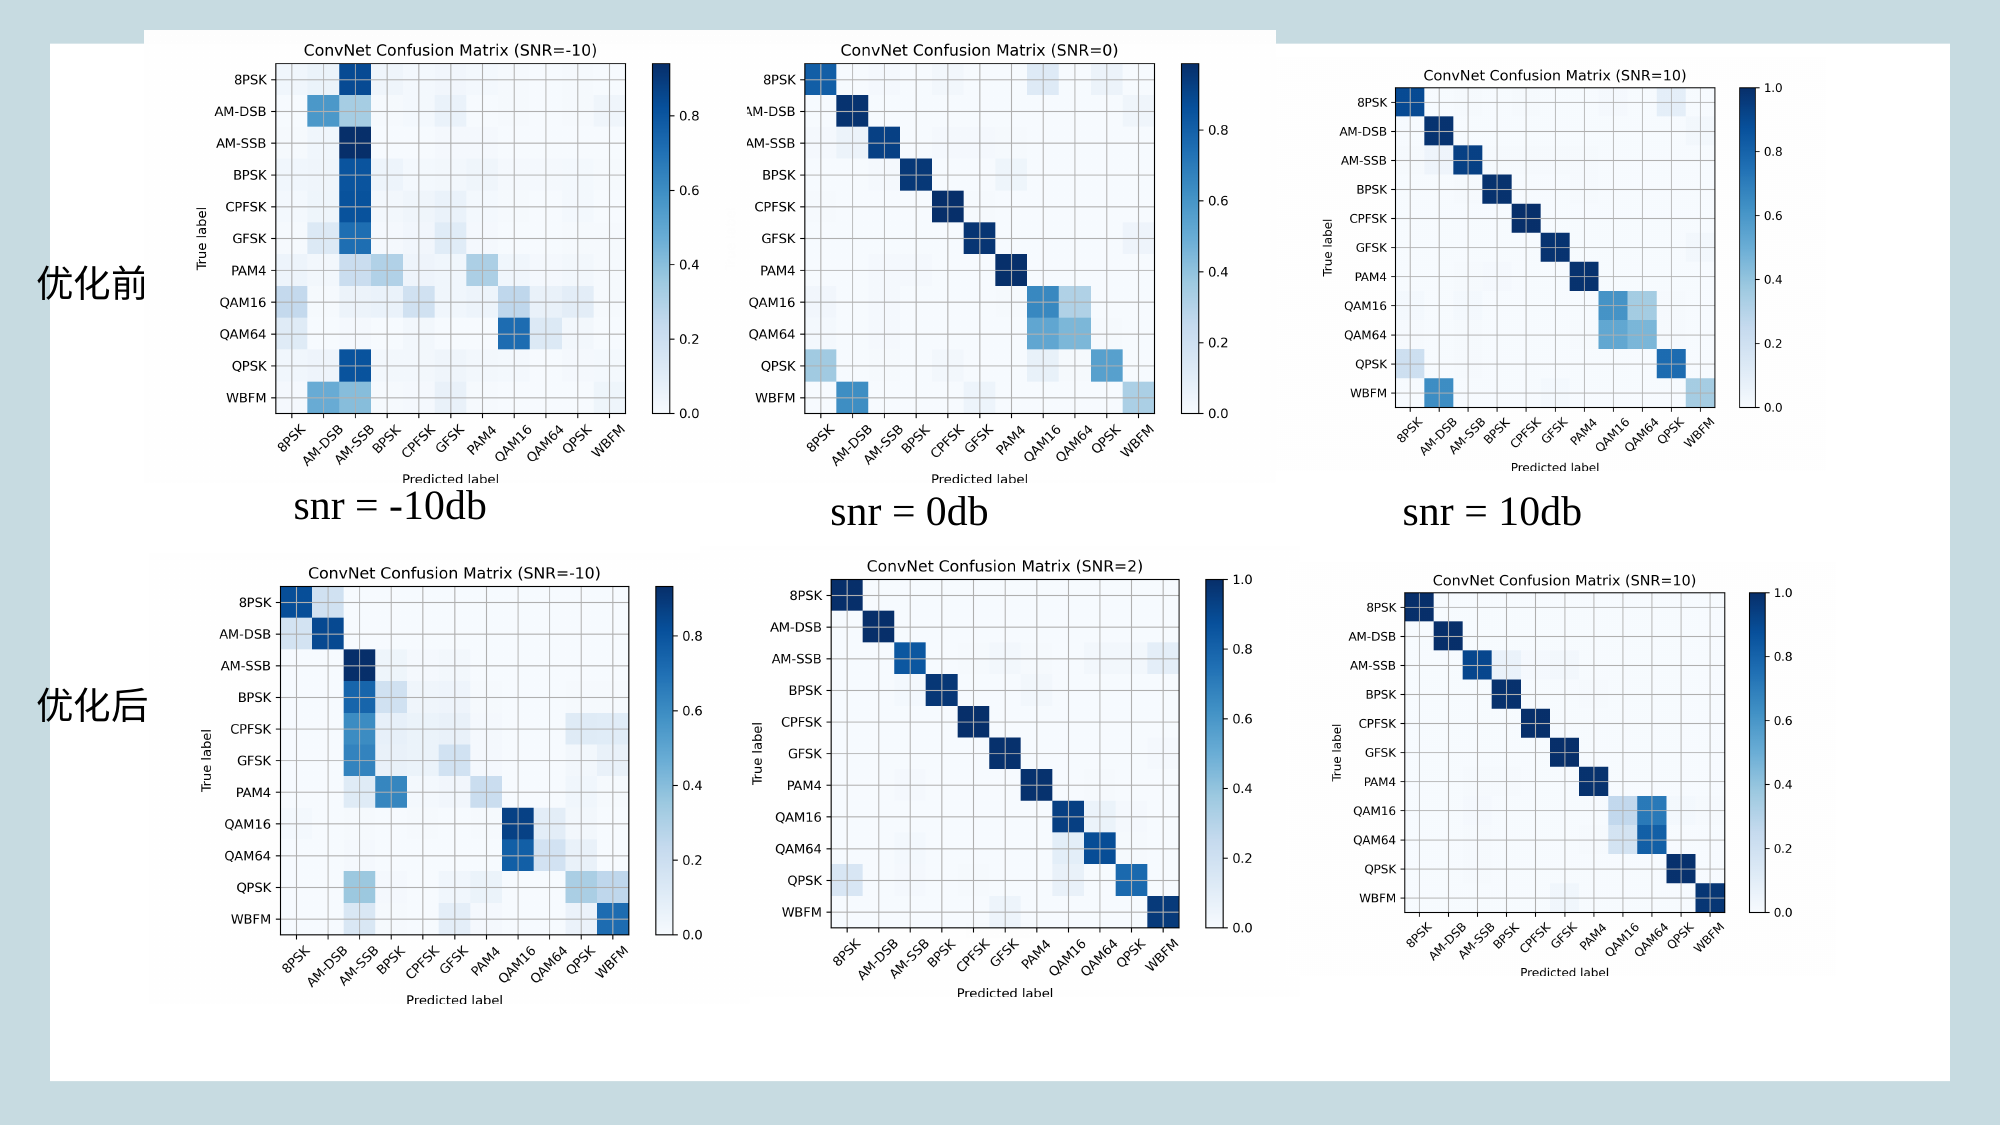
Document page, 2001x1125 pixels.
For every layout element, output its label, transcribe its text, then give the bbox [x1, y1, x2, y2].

text_box 优化前 [21, 252, 144, 313]
text_box snr = -10db [278, 483, 528, 535]
text_box snr = 0db [815, 483, 1064, 542]
picture [149, 546, 1836, 1004]
text_box 优化后 [21, 674, 149, 735]
text_box snr = 10db [1388, 476, 1637, 542]
picture [144, 30, 1826, 483]
